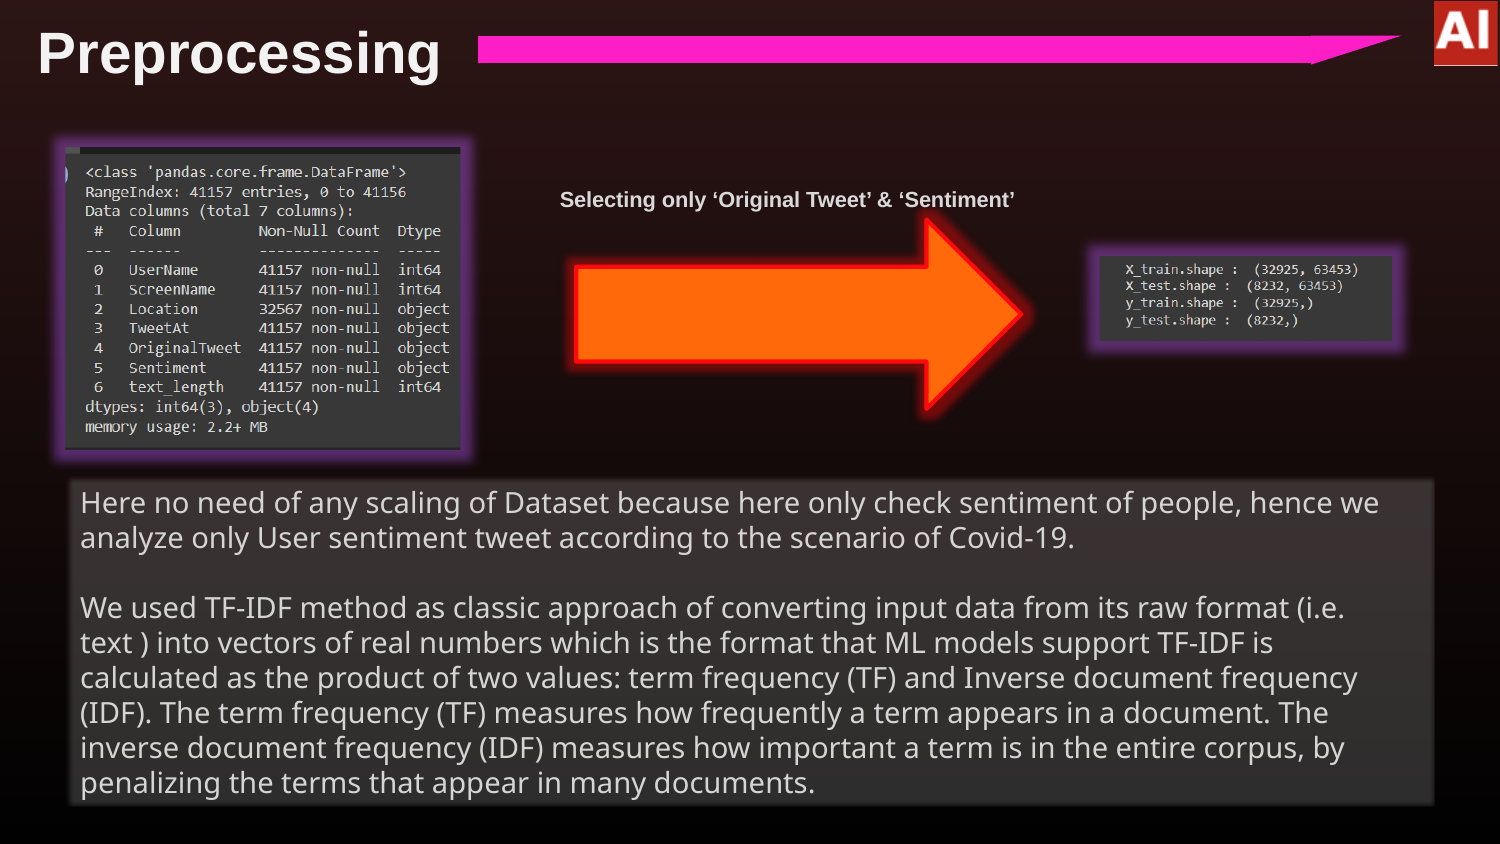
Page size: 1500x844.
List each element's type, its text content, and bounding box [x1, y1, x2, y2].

picture [65, 147, 461, 450]
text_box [327, 0, 1464, 108]
text_box Preprocessing [22, 8, 322, 93]
text_box [574, 220, 1024, 411]
picture [1433, 0, 1498, 66]
text_box Here no need of any scaling of Dataset because here only check sentiment of people, hence we analyze only User sentiment tweet according to the scenario of Covid-19. We used TF-IDF method as classic approach of converting input data from its raw format (i.e. text ) into vectors of real numbers which is the format that ML models support TF-IDF is calculated as the product of two values: term frequency (TF) and Inverse document frequency (IDF). The term frequency (TF) measures how frequently a term appears in a document. The inverse document frequency (IDF) measures how important a term is in the entire corpus, by penalizing the terms that appear in many documents. [74, 485, 1429, 802]
picture [1099, 256, 1393, 341]
text_box Selecting only ‘Original Tweet’ & ‘Sentiment’ [545, 178, 1040, 220]
